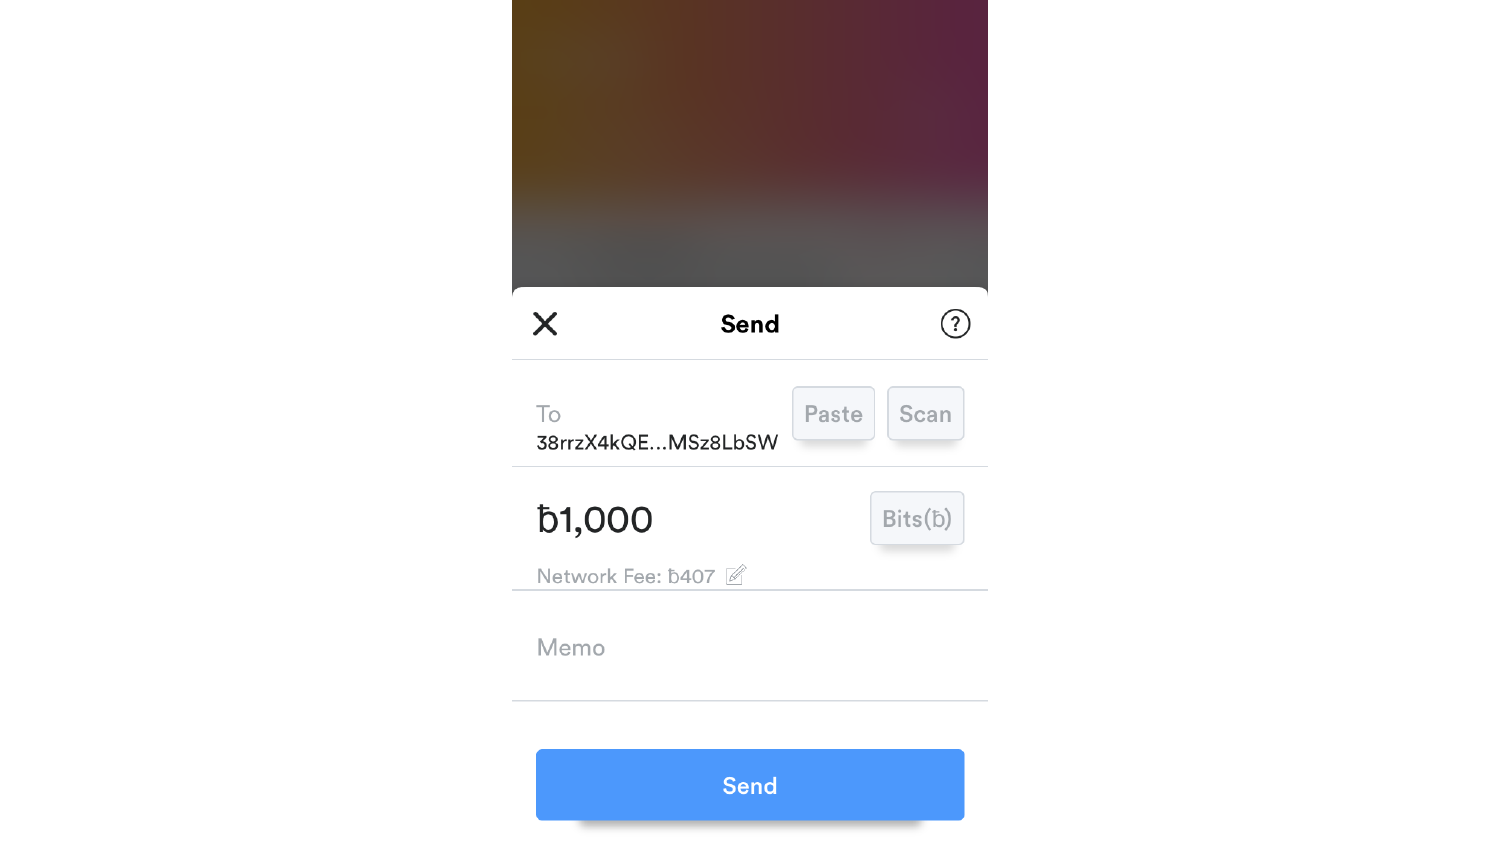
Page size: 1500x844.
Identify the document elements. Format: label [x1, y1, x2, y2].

picture [512, 0, 988, 844]
